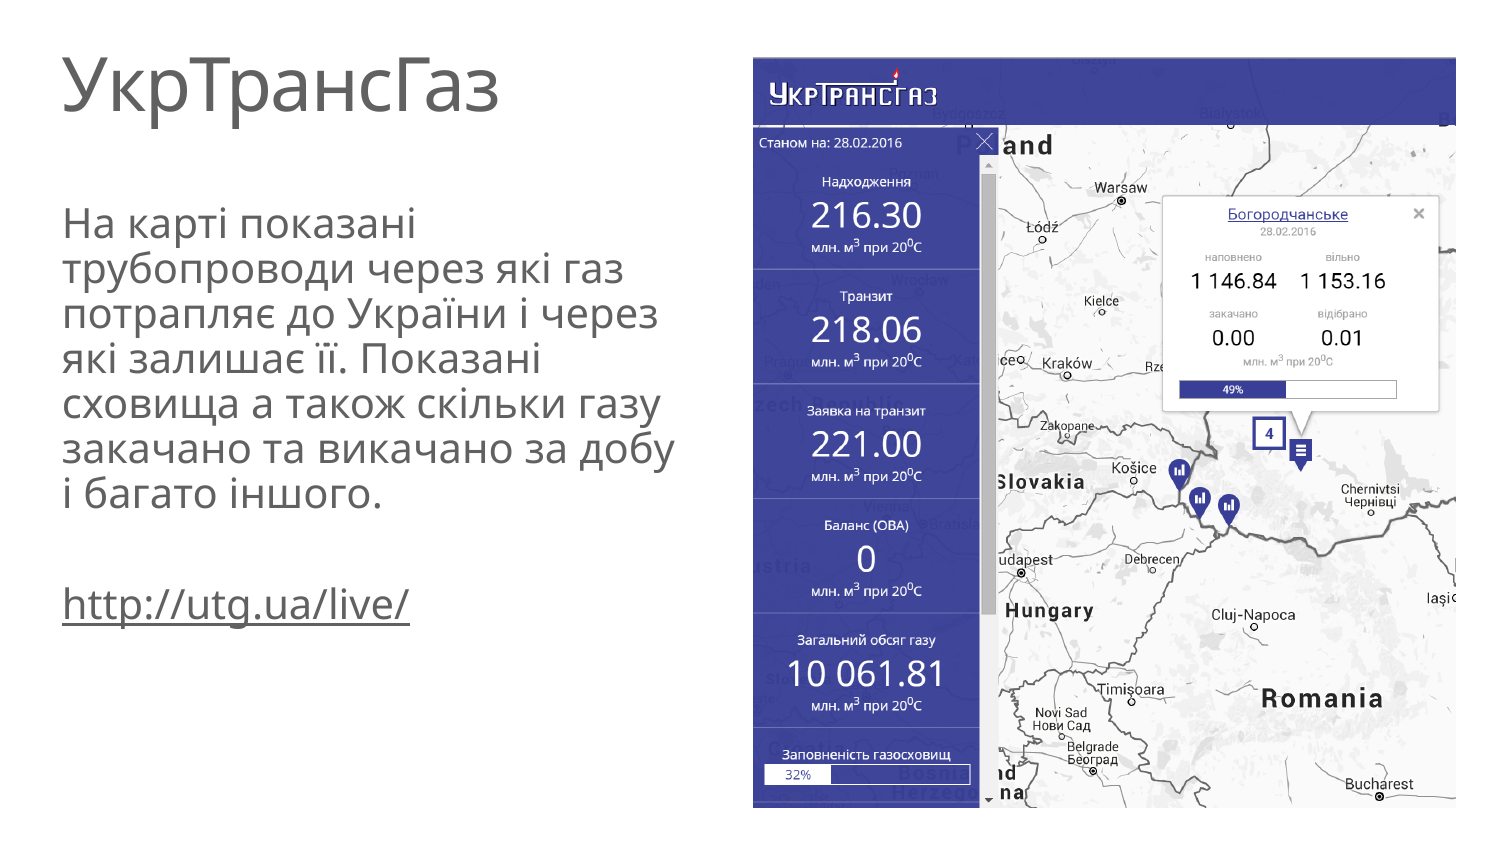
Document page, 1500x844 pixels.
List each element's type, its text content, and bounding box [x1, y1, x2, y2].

picture [753, 57, 1456, 809]
title УкрТрансГаз [44, 35, 1456, 147]
list На карті показані трубопроводи через які газ потрапляє до України і через які залишає її. Показані сховища а також скільки газу закачано та викачано за добу і багато іншого. http://utg.ua/live/ [44, 191, 697, 653]
